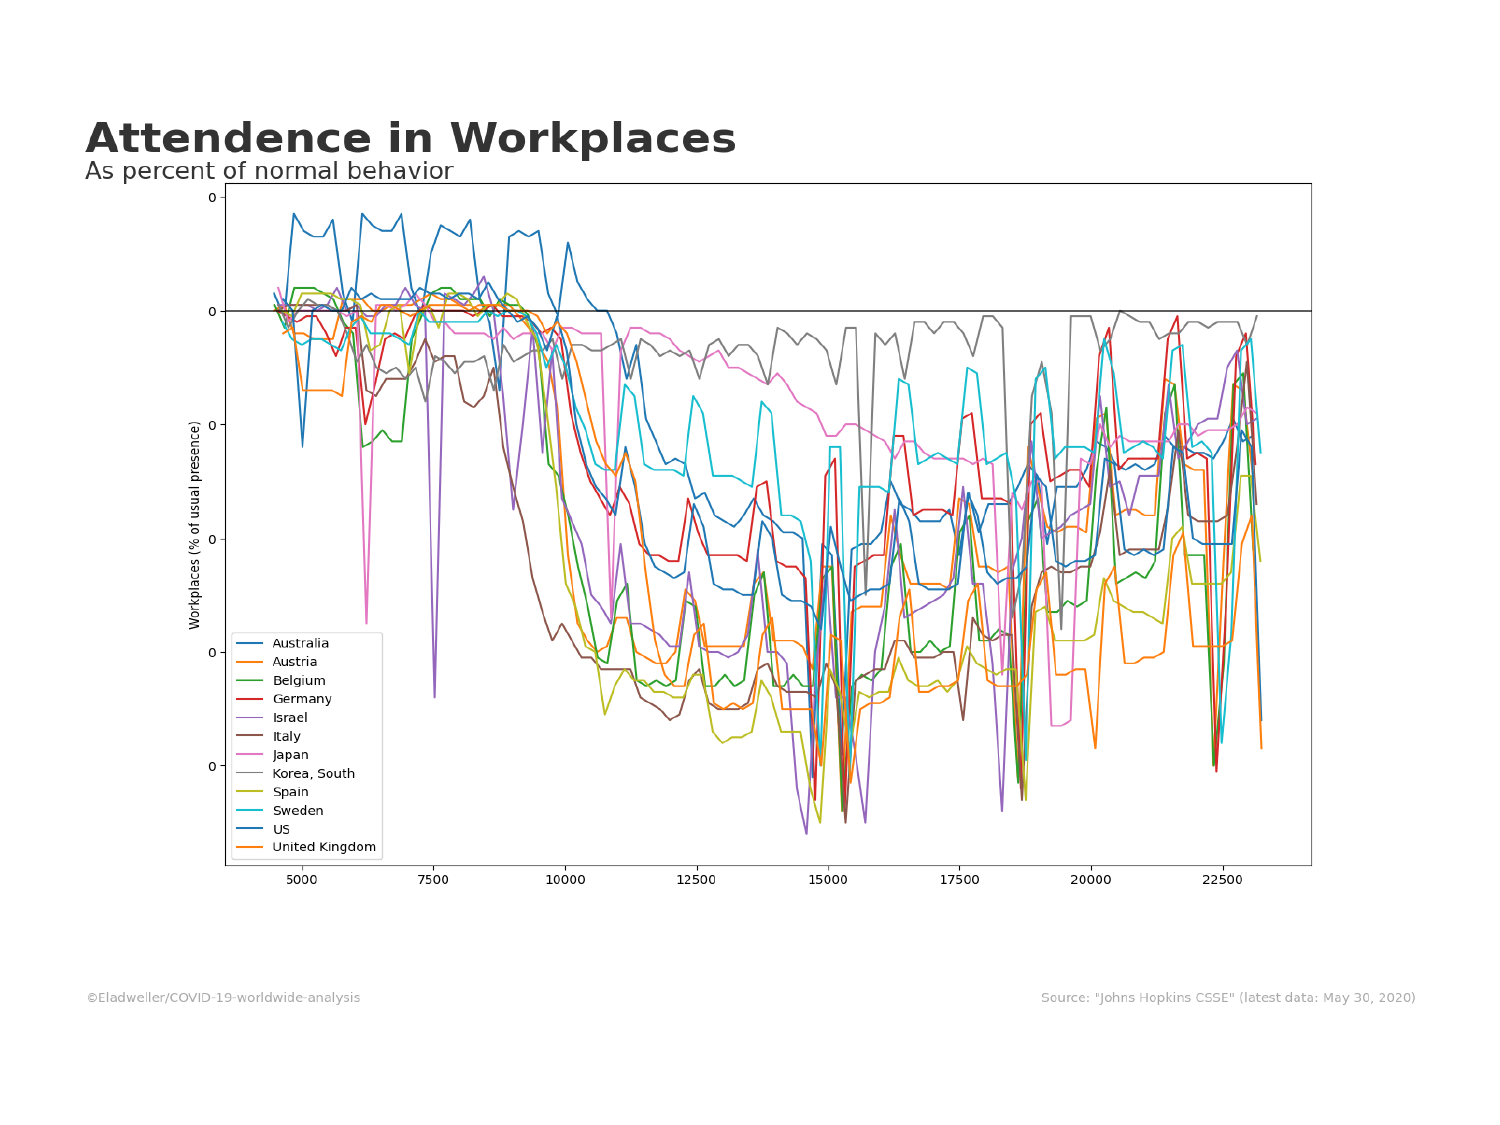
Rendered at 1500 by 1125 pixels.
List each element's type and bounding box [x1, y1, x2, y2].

picture [74, 112, 1426, 1013]
